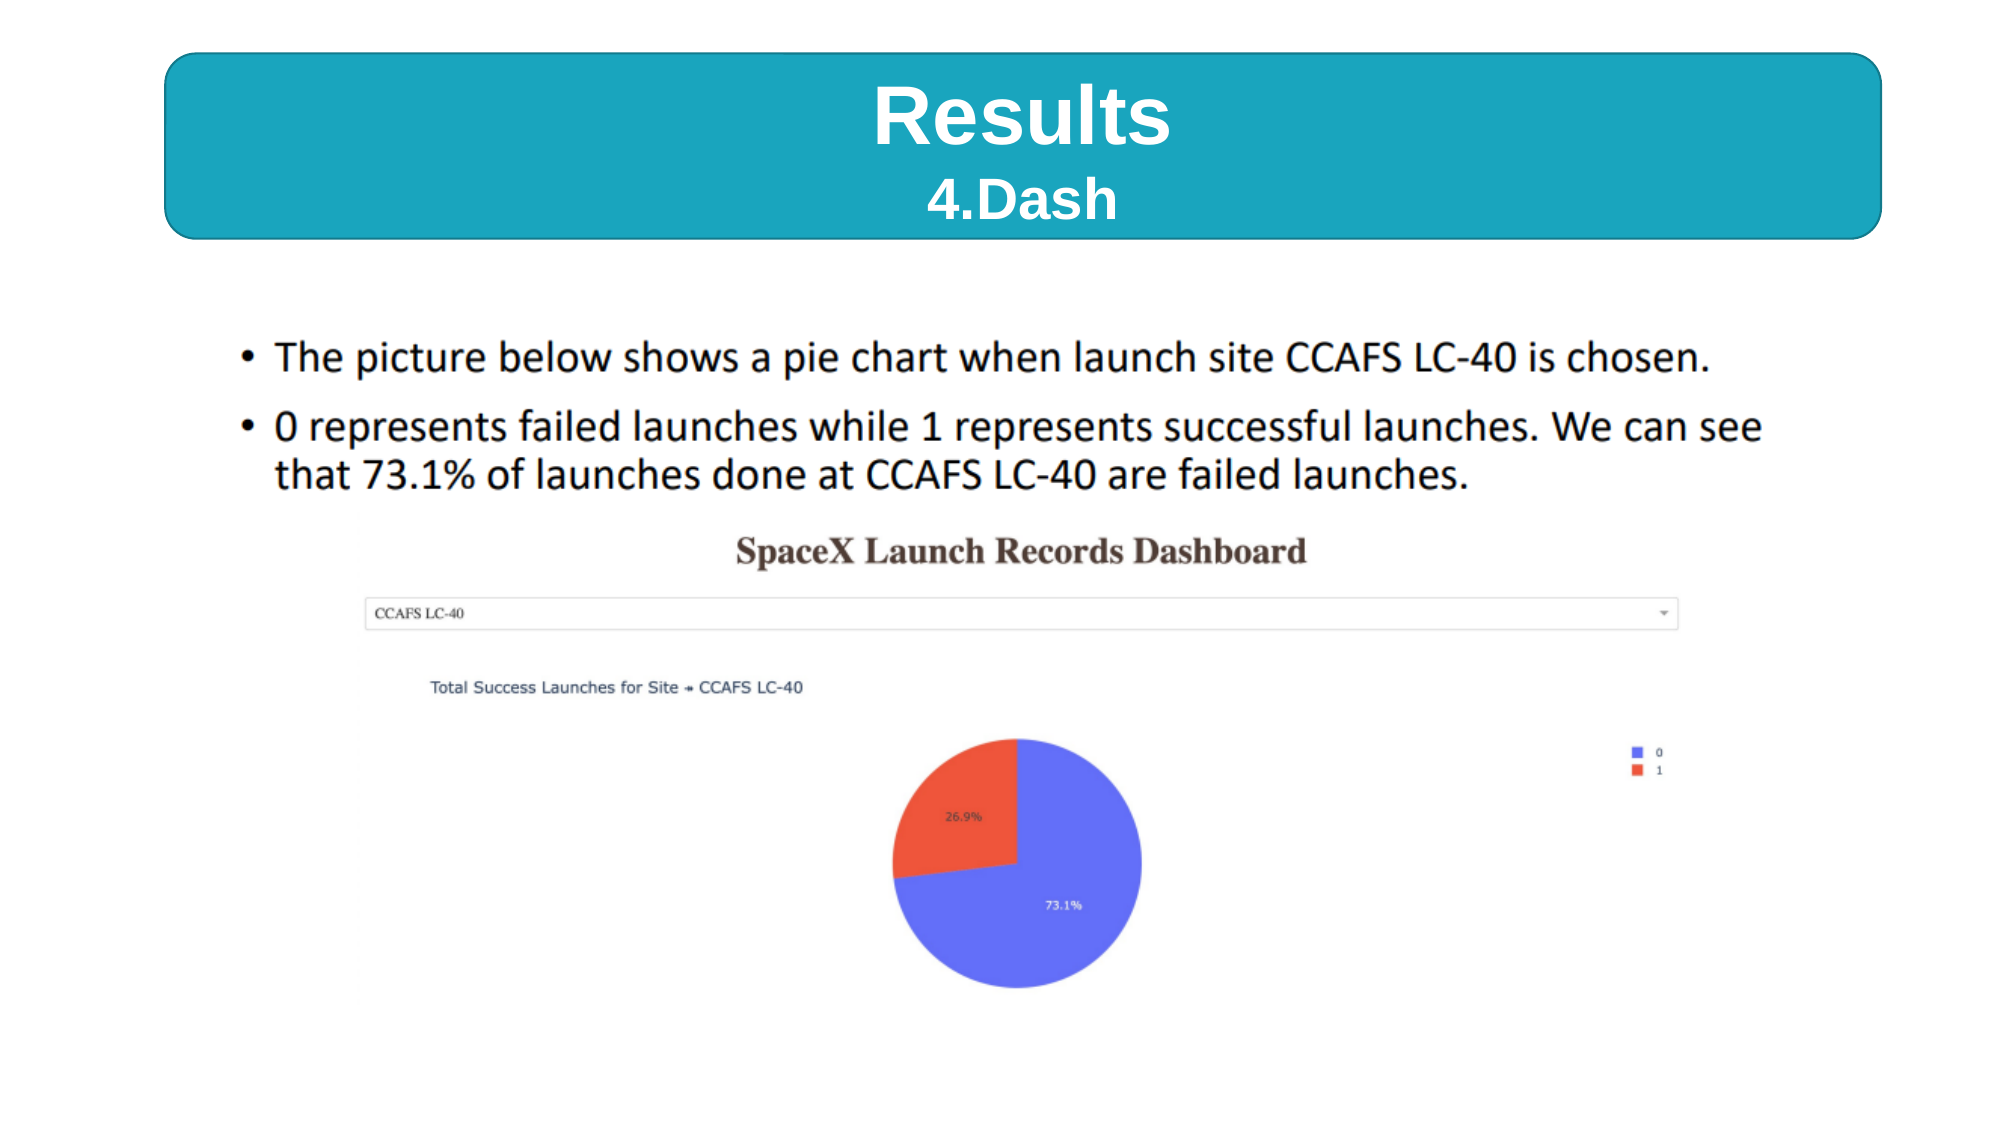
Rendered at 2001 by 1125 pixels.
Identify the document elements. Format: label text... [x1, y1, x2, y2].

picture [148, 286, 1860, 1014]
text_box Results 4.Dash [164, 52, 1883, 240]
